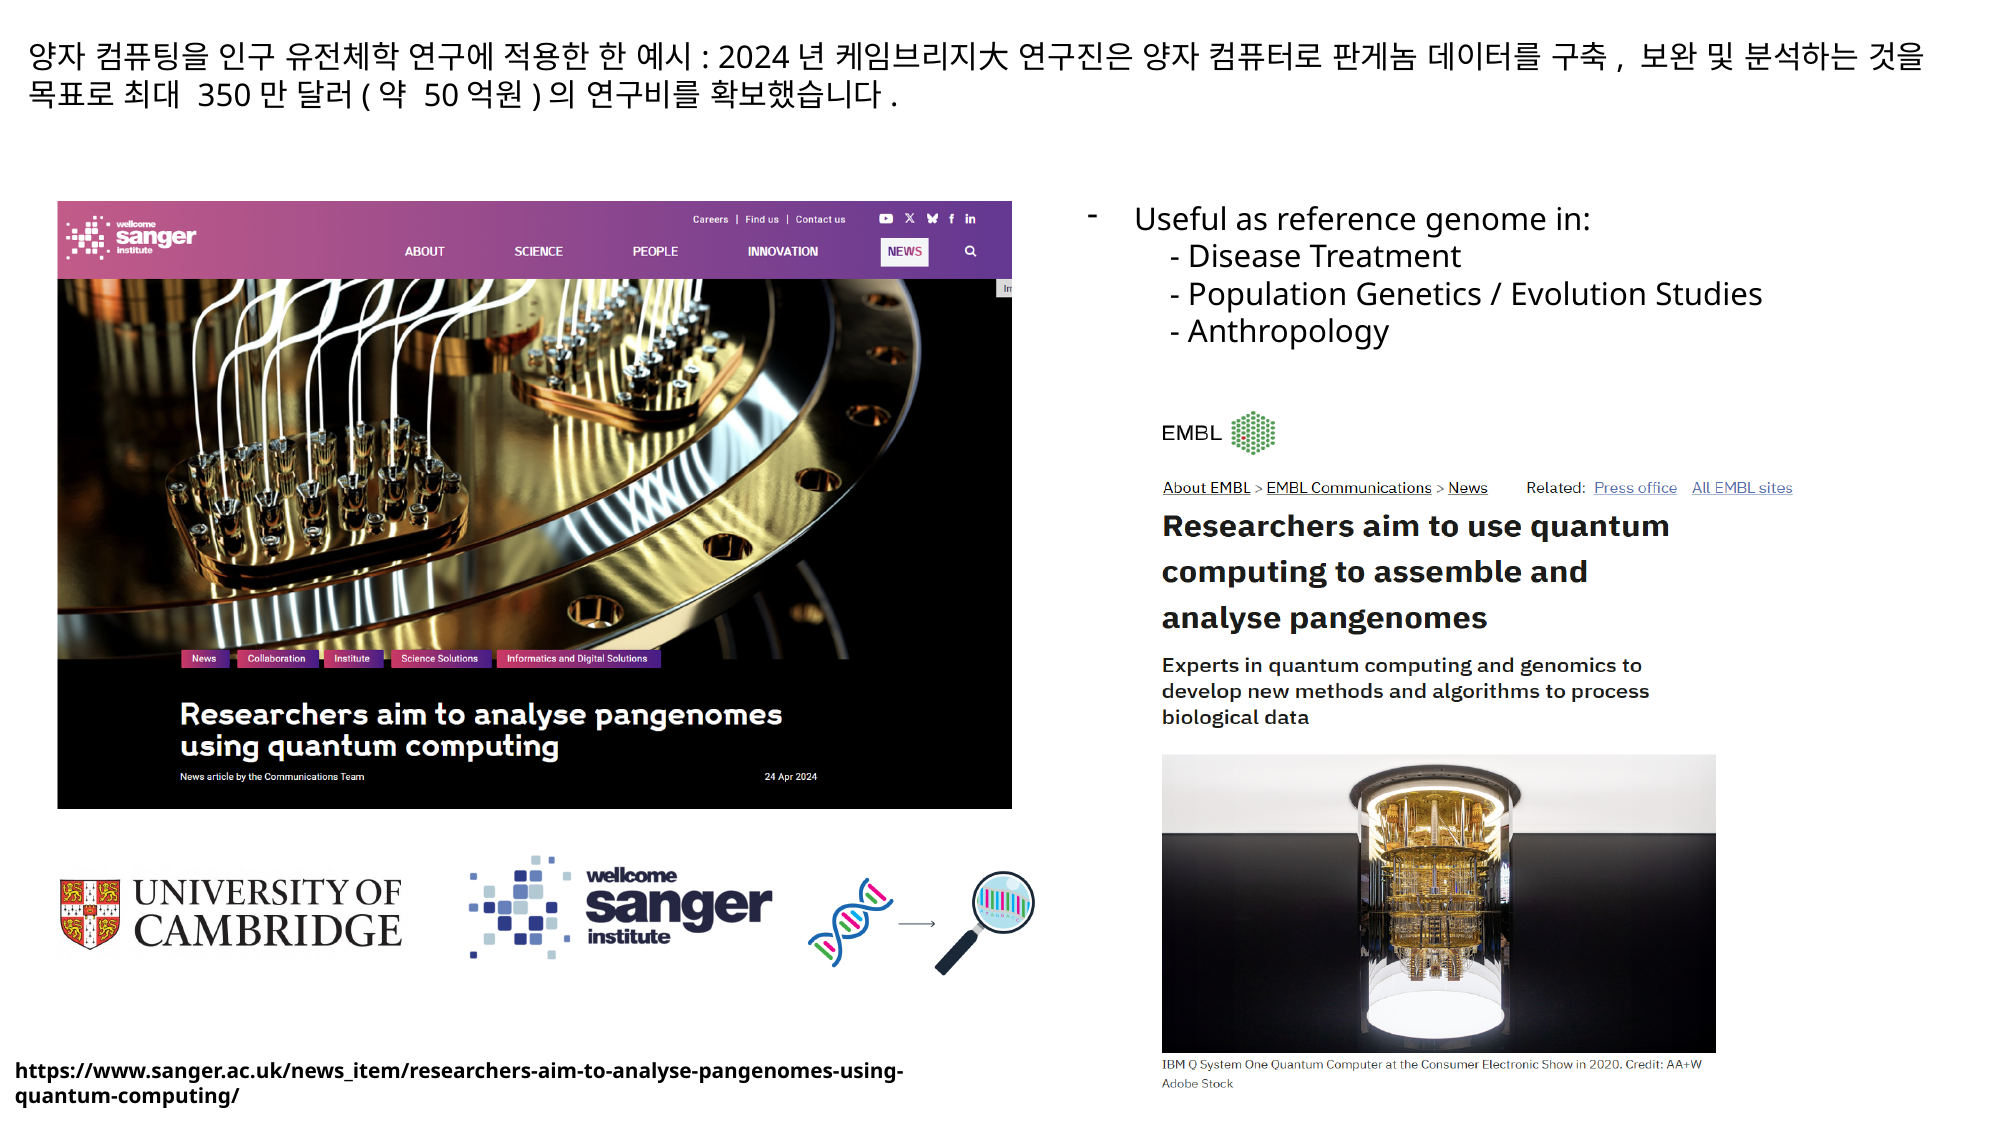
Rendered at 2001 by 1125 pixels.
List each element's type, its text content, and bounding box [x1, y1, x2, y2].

text_box https://www.sanger.ac.uk/news_item/researchers-aim-to-analyse-pangenomes-using-quantum-computing/ [0, 1050, 1000, 1116]
picture [467, 854, 773, 960]
text_box 양자 컴퓨팅을 인구 유전체학 연구에 적용한 한 예시: 2024년 케임브리지大 연구진은 양자 컴퓨터로 판게놈 데이터를 구축, 보완 및 분석하는 것을 목표로 최대 350만 달러(약 50억원)의 연구비를 확보했습니다. [14, 29, 1986, 120]
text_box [1154, 405, 1809, 1096]
text_box Useful as reference genome in: - Disease Treatment - Population Genetics / Evolution Studies - Anthropology [1072, 191, 2000, 357]
picture [55, 866, 410, 960]
picture [55, 200, 1013, 810]
picture [791, 839, 1048, 1006]
